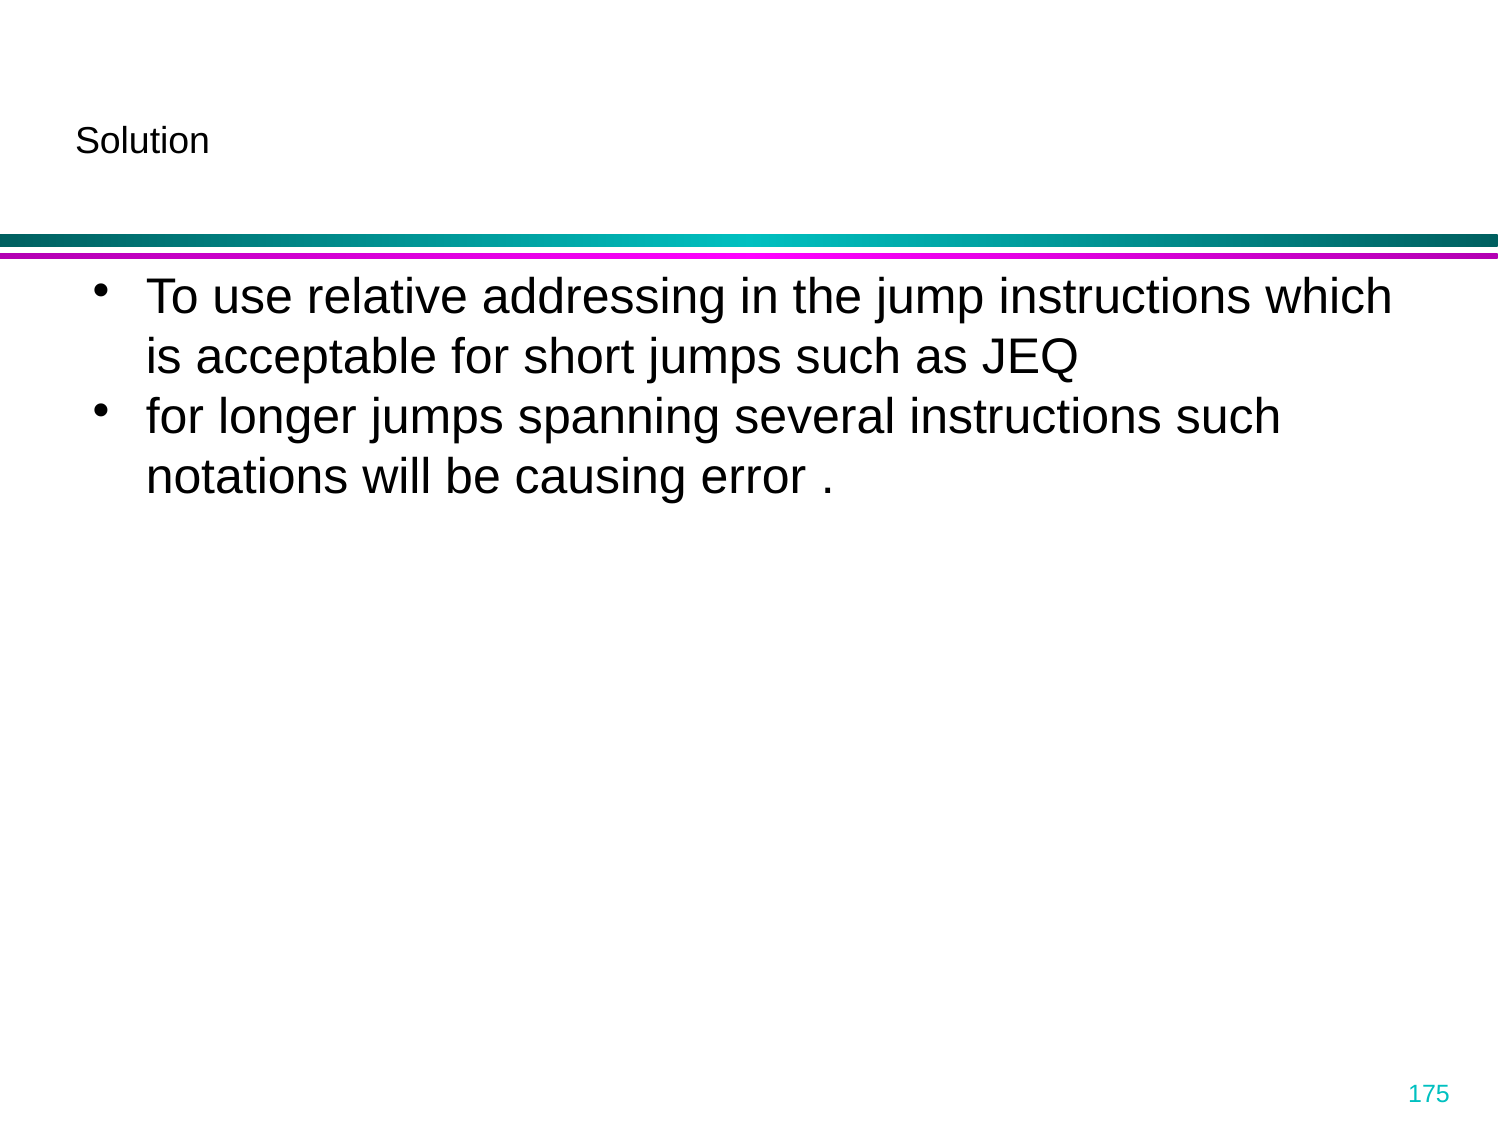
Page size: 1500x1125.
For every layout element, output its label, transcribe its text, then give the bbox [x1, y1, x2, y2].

text_box To use relative addressing in the jump instructions which is acceptable for short jumps such as JEQ for longer jumps spanning several instructions such notations will be causing error . [75, 263, 1425, 916]
text_box Solution [75, 44, 1425, 233]
